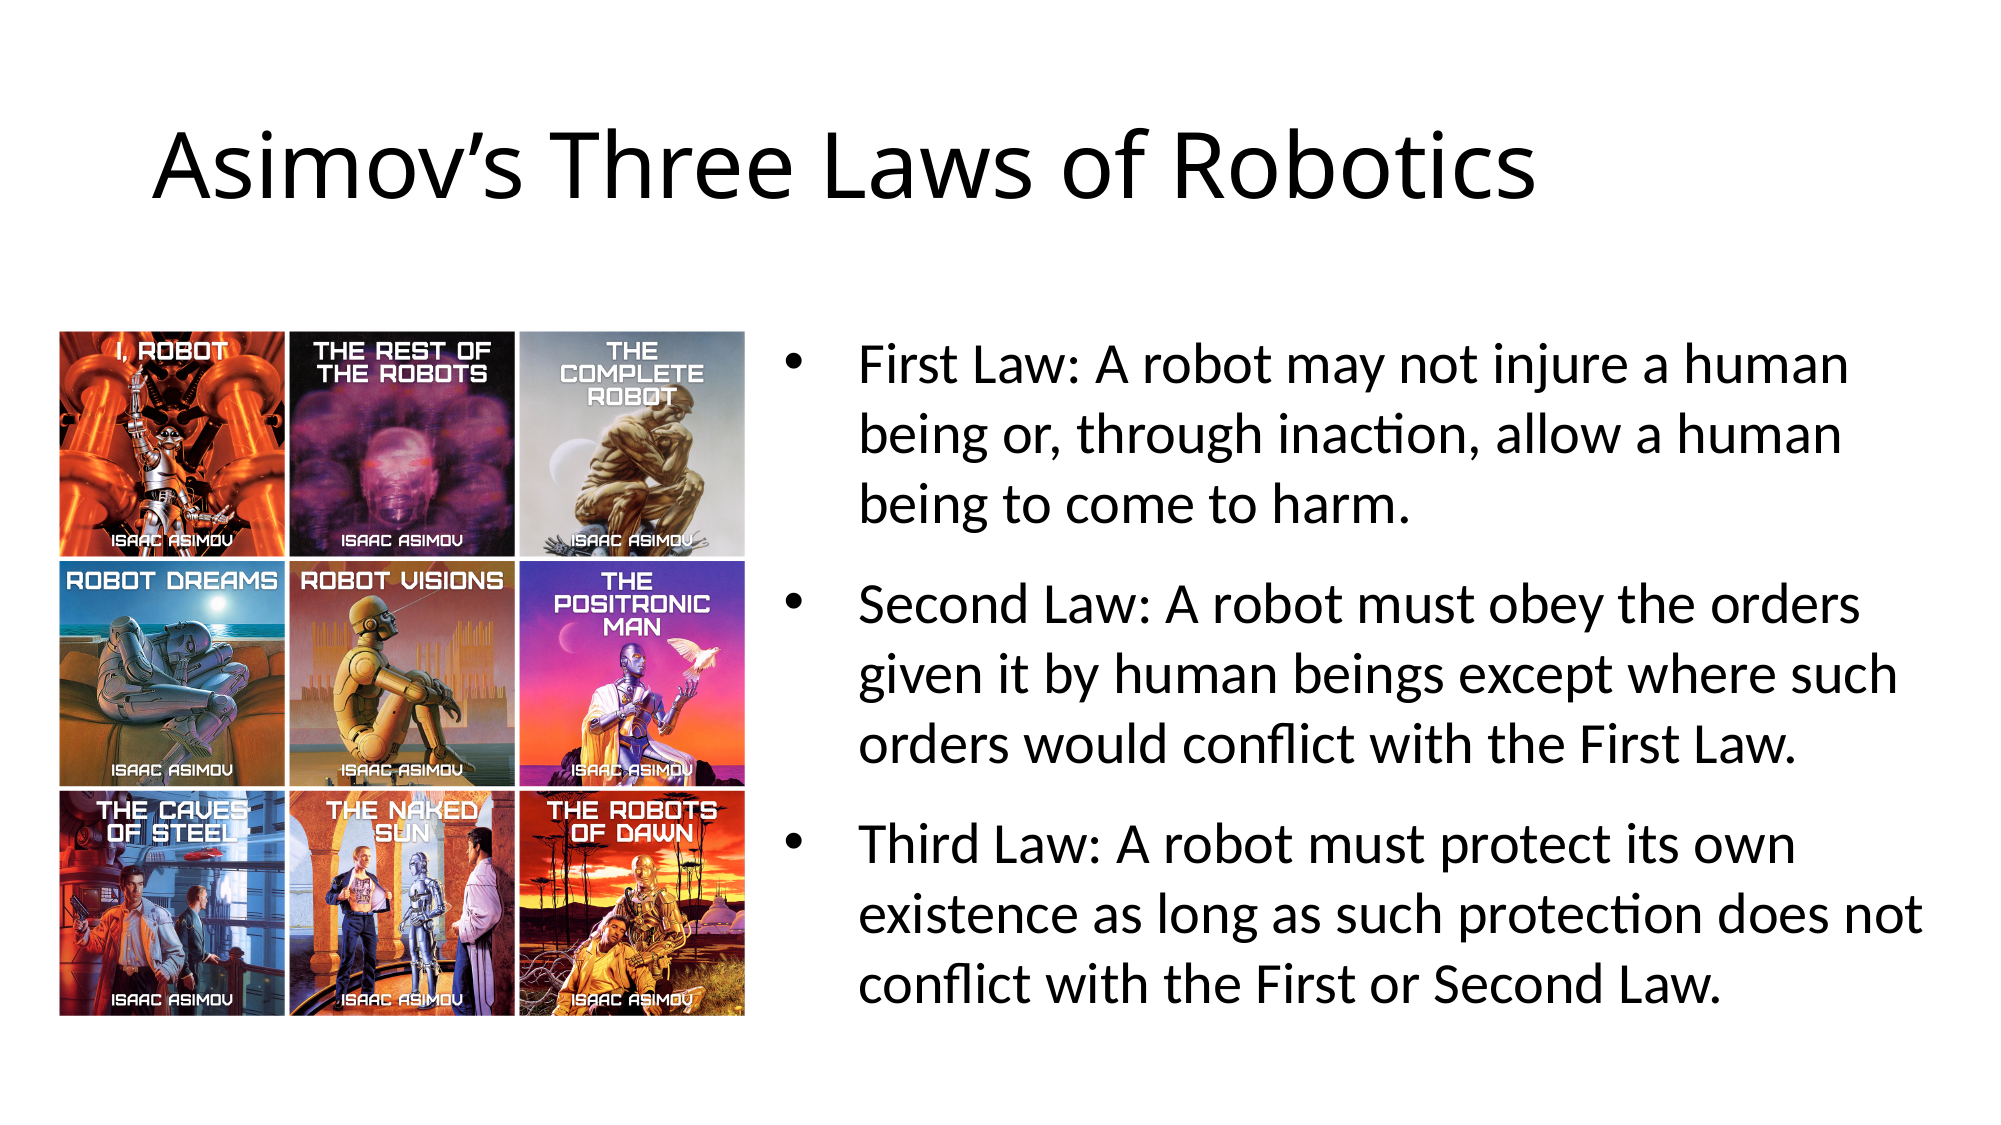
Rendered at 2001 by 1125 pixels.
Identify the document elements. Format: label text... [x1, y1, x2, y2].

text_box First Law: A robot may not injure a human being or, through inaction, allow a human being to come to harm. Second Law: A robot must obey the orders given it by human beings except where such orders would conflict with the First Law. Third Law: A robot must protect its own existence as long as such protection does not conflict with the First or Second Law. [768, 317, 1967, 1023]
picture [57, 329, 747, 1018]
title Asimov’s Three Laws of Robotics [137, 59, 1863, 278]
